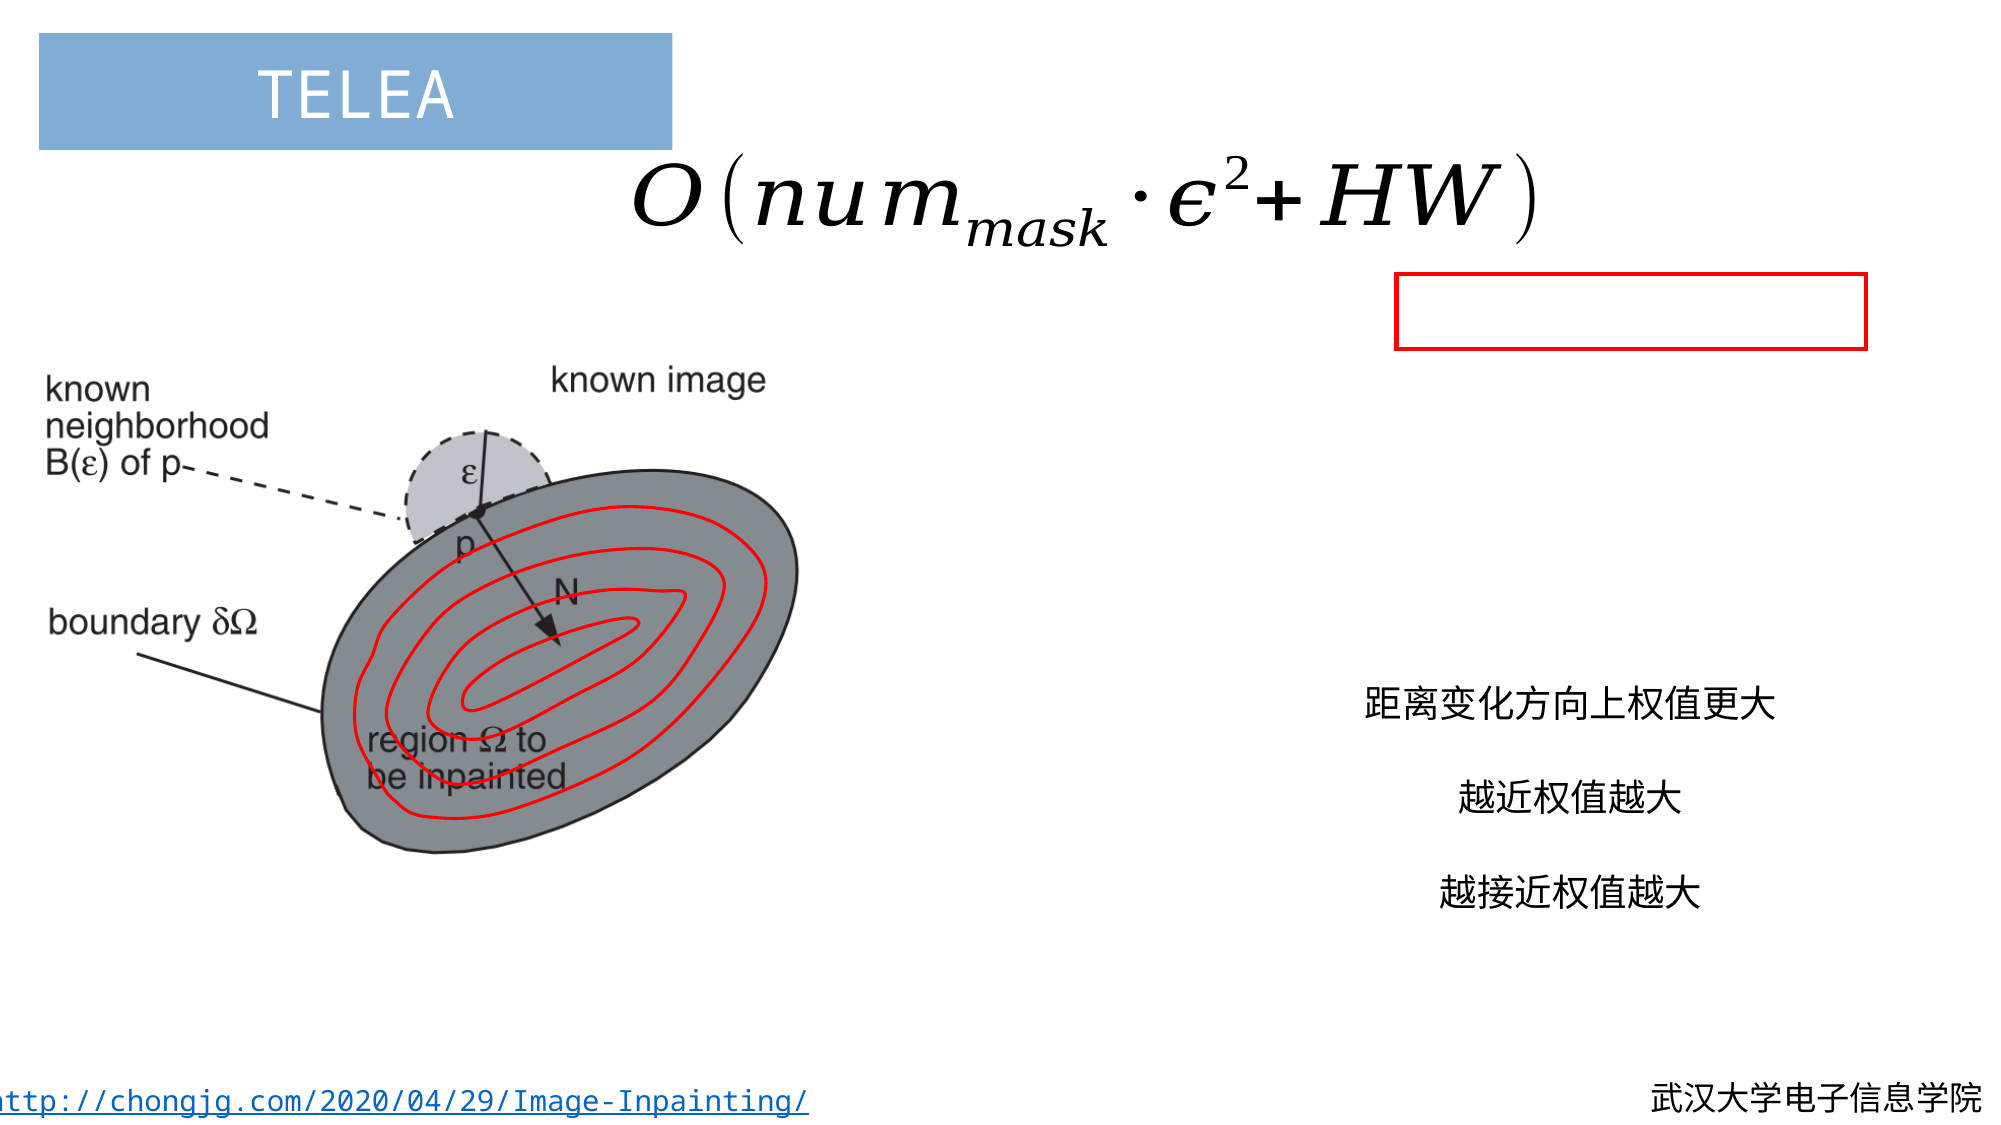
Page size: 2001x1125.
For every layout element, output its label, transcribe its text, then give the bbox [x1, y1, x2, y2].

text_box 距离变化方向上权值更大 [1325, 672, 1817, 732]
text_box http://chongjg.com/2020/04/29/Image-Inpainting/ [0, 1074, 825, 1125]
picture [32, 328, 810, 866]
text_box [1396, 273, 1867, 350]
text_box TELEA [38, 32, 673, 151]
